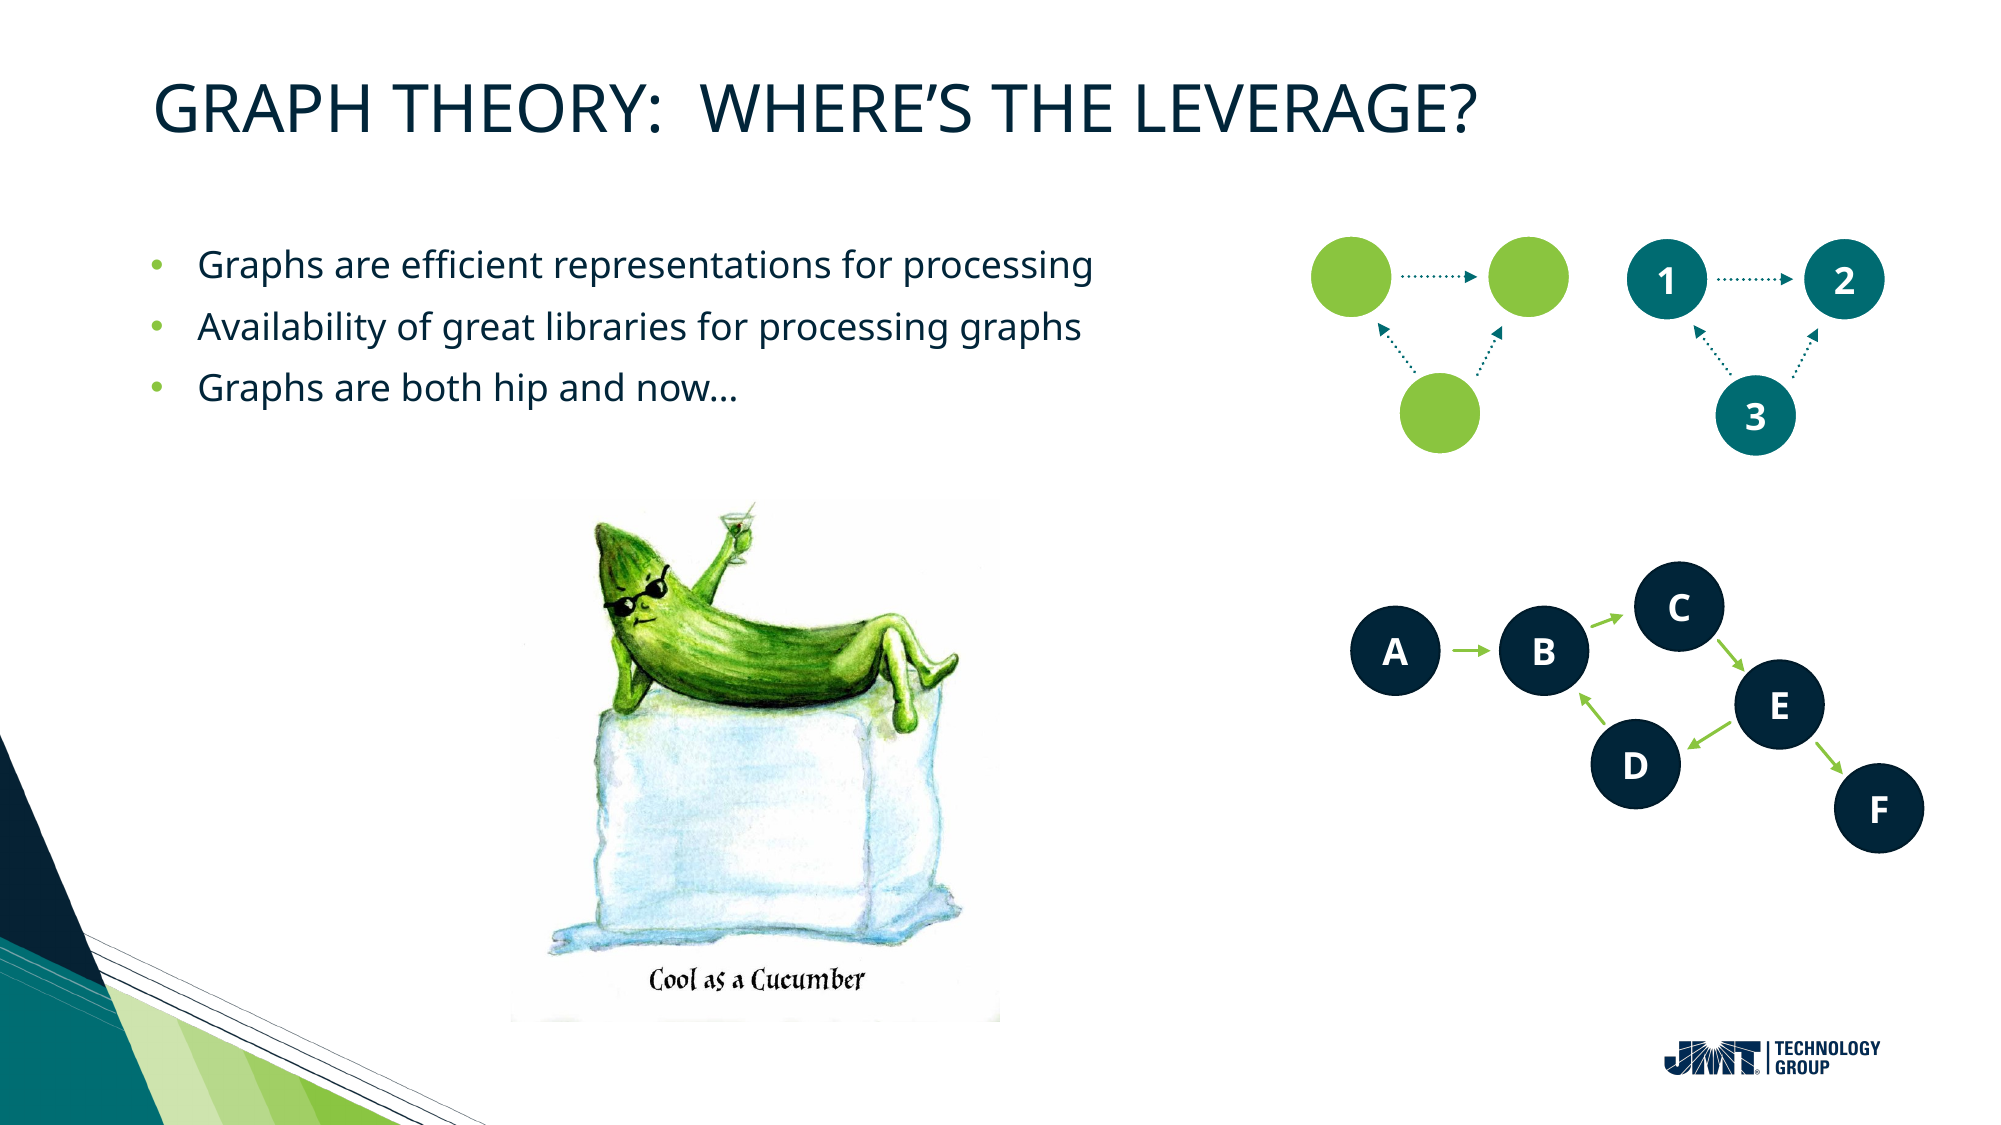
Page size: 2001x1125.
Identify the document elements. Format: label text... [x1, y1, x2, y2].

picture [1664, 1041, 1881, 1075]
list Graphs are efficient representations for processing Availability of great libraries for processing graphs Graphs are both hip and now… [135, 239, 1472, 893]
picture [0, 499, 1000, 1125]
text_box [1351, 562, 1924, 853]
title Graph Theory: Where’s the leverage? [137, 67, 1863, 168]
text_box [1309, 235, 1571, 455]
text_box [1625, 237, 1886, 457]
